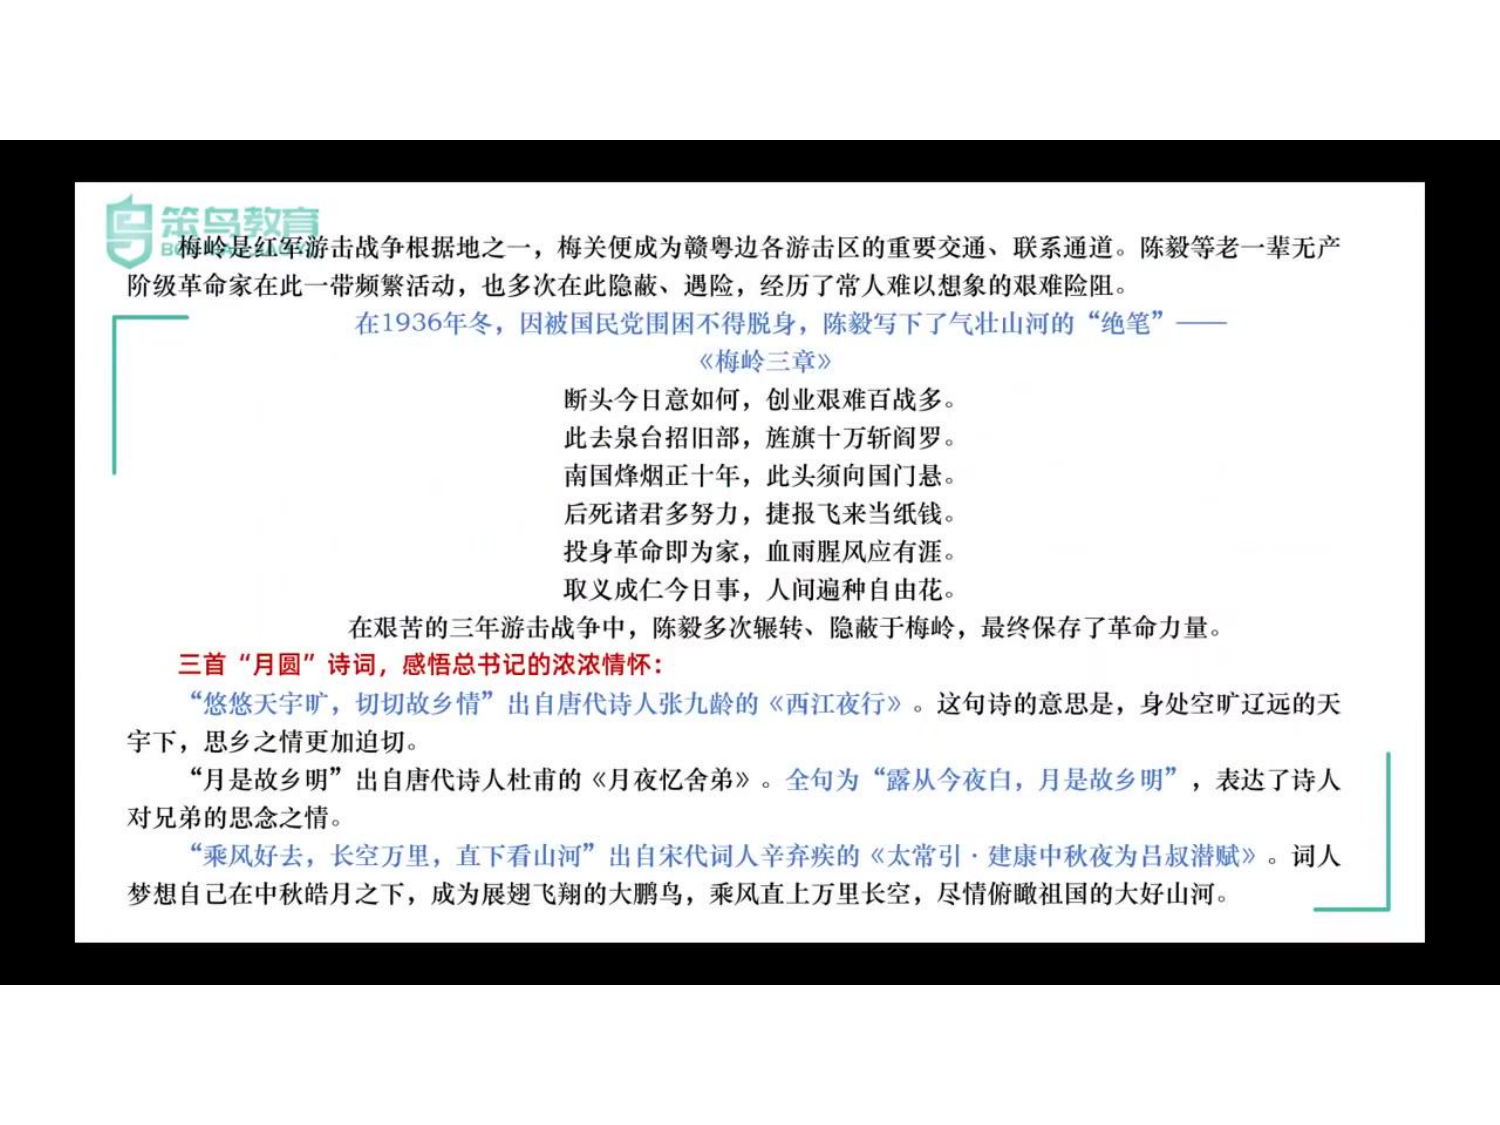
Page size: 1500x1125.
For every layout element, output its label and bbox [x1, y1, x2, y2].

picture [0, 140, 1500, 985]
